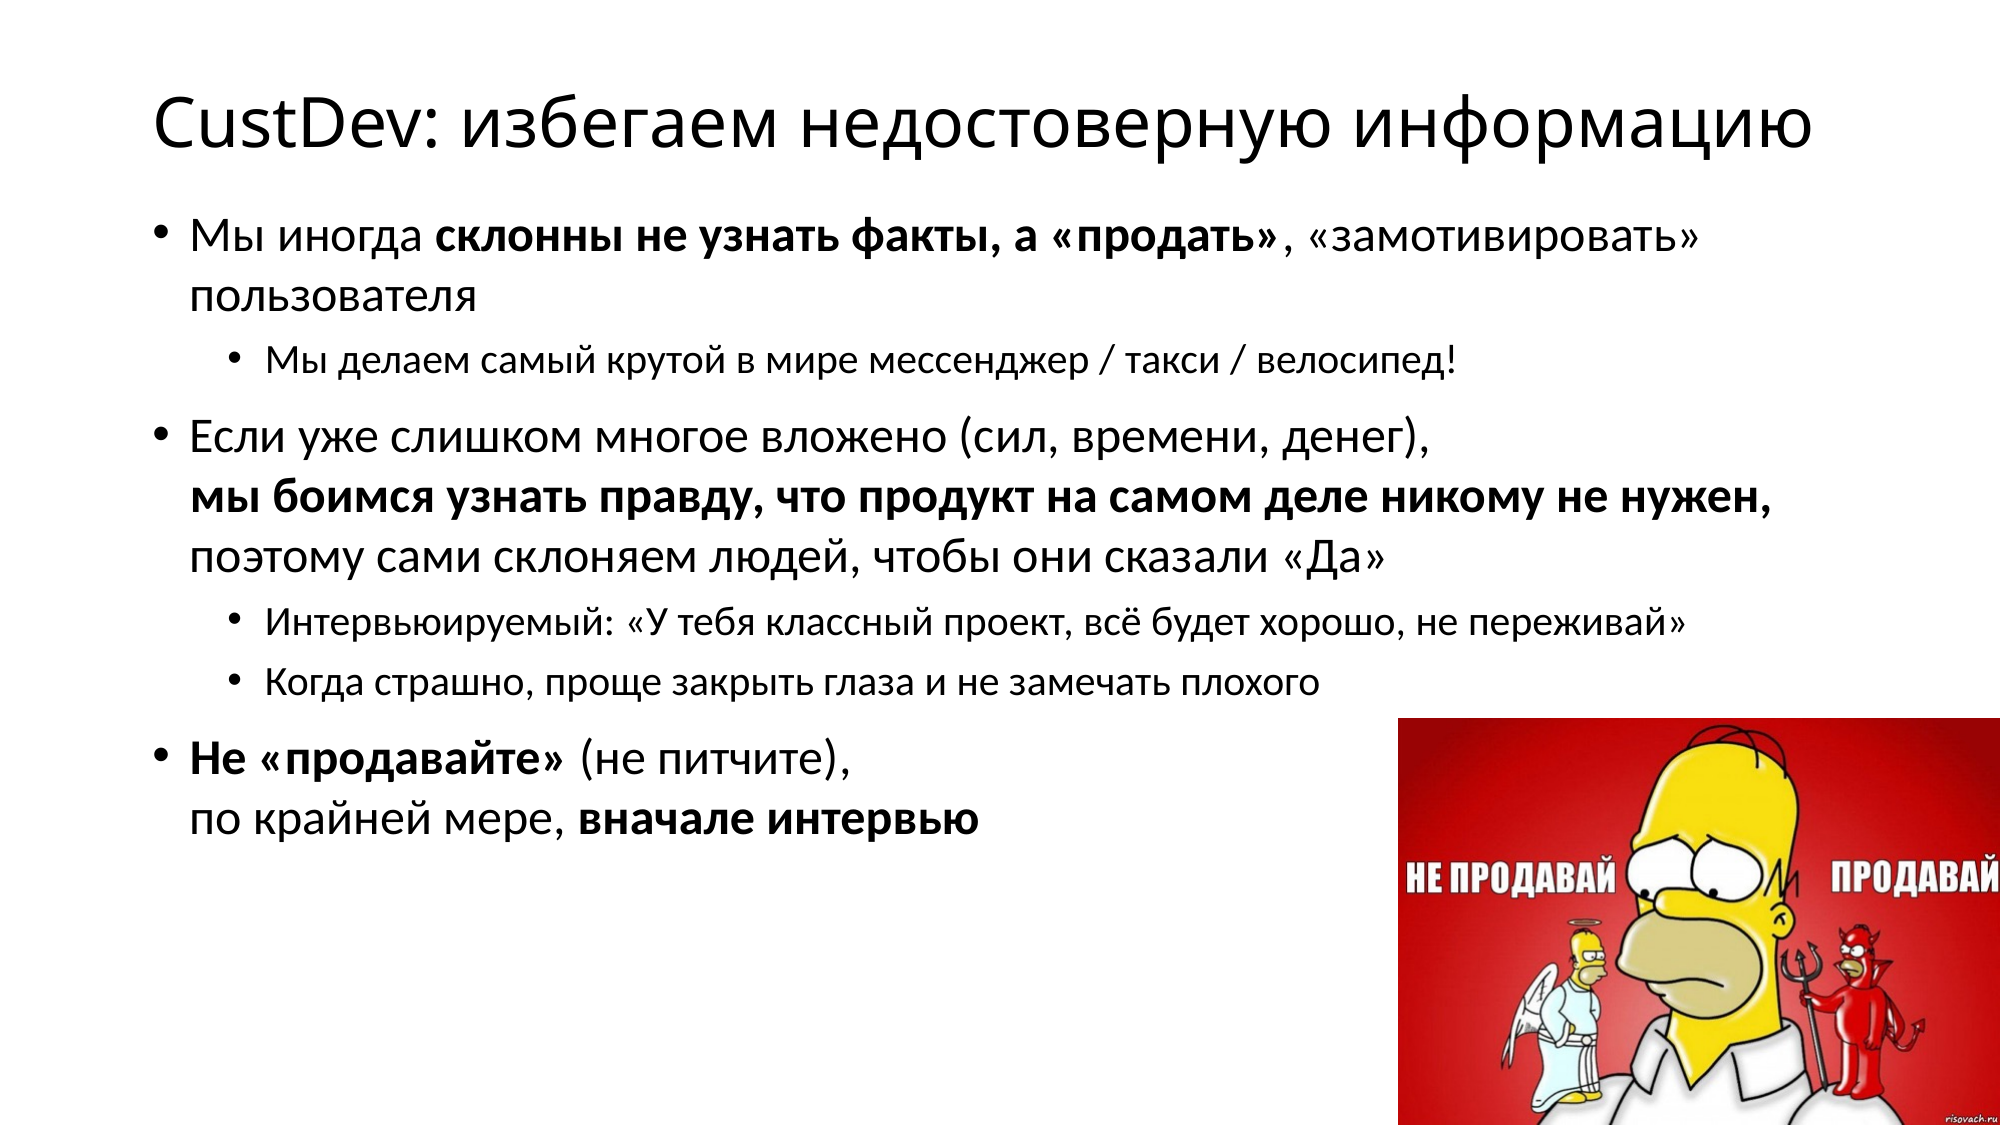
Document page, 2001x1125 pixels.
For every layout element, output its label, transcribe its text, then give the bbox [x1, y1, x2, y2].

picture [1398, 718, 2000, 1125]
title CustDev: избегаем недостоверную информацию [137, 59, 1896, 190]
list Мы иногда склонны не узнать факты, а «продать», «замотивировать» пользователя Мы делаем самый крутой в мире мессенджер / такси / велосипед! Если уже слишком многое вложено (сил, времени, денег), мы боимся узнать правду, что продукт на самом деле никому не нужен, поэтому сами склоняем людей, чтобы они сказали «Да» Интервьюируемый: «У тебя классный проект, всё будет хорошо, не переживай» Когда страшно, проще закрыть глаза и не замечать плохого Не «продавайте» (не питчите), по крайней мере, вначале интервью [137, 194, 1863, 869]
